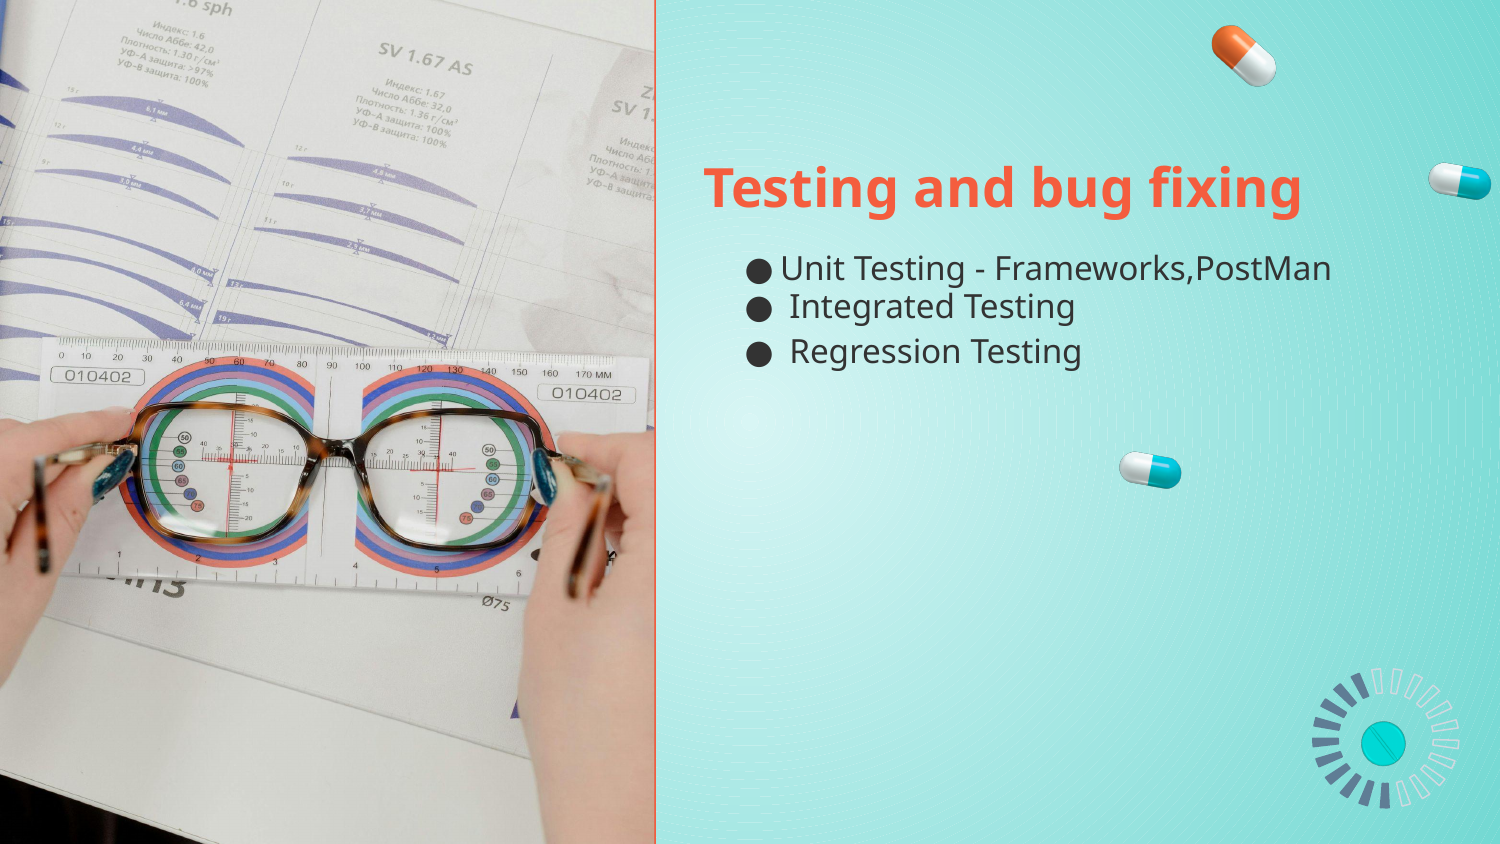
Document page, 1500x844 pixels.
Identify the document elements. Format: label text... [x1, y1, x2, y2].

picture [1191, 5, 1297, 106]
title Testing and bug fixing [703, 153, 1382, 220]
text_box Regression Testing [699, 315, 1281, 386]
text_box Integrated Testing [699, 270, 1334, 341]
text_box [1312, 668, 1460, 809]
picture [1419, 141, 1500, 219]
picture [1110, 430, 1190, 507]
text_box Unit Testing - Frameworks,PostMan [690, 232, 1475, 303]
picture [0, 0, 655, 844]
